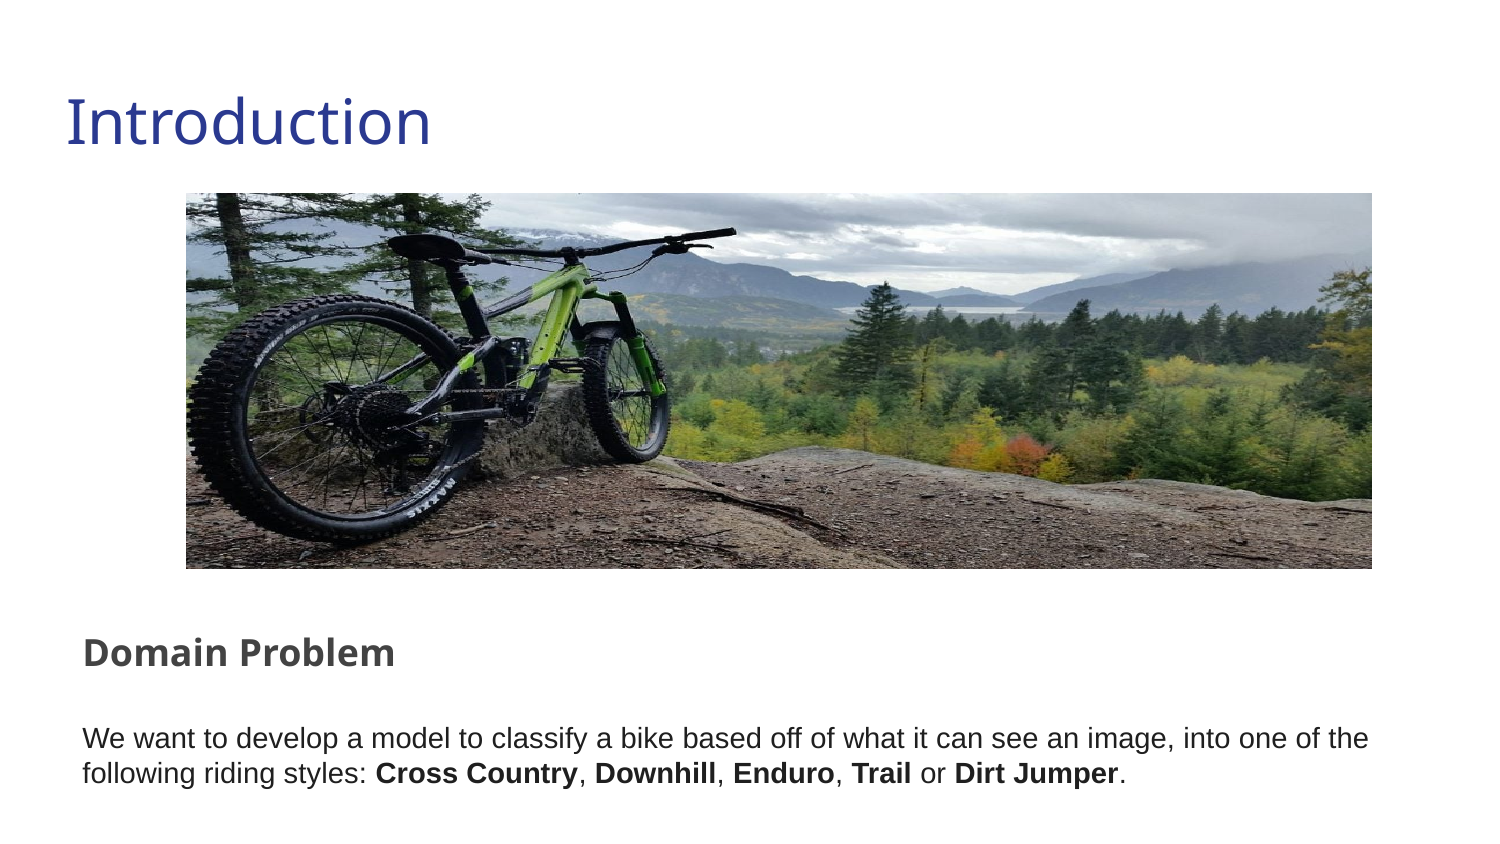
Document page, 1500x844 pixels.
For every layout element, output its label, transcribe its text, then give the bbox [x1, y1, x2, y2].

picture [186, 193, 1372, 570]
title Introduction [51, 67, 1449, 167]
text_box Domain Problem We want to develop a model to classify a bike based off of what it can see an image, into one of the following riding styles: Cross Country, Downhill, Enduro, Trail or Dirt Jumper. [67, 569, 1430, 791]
